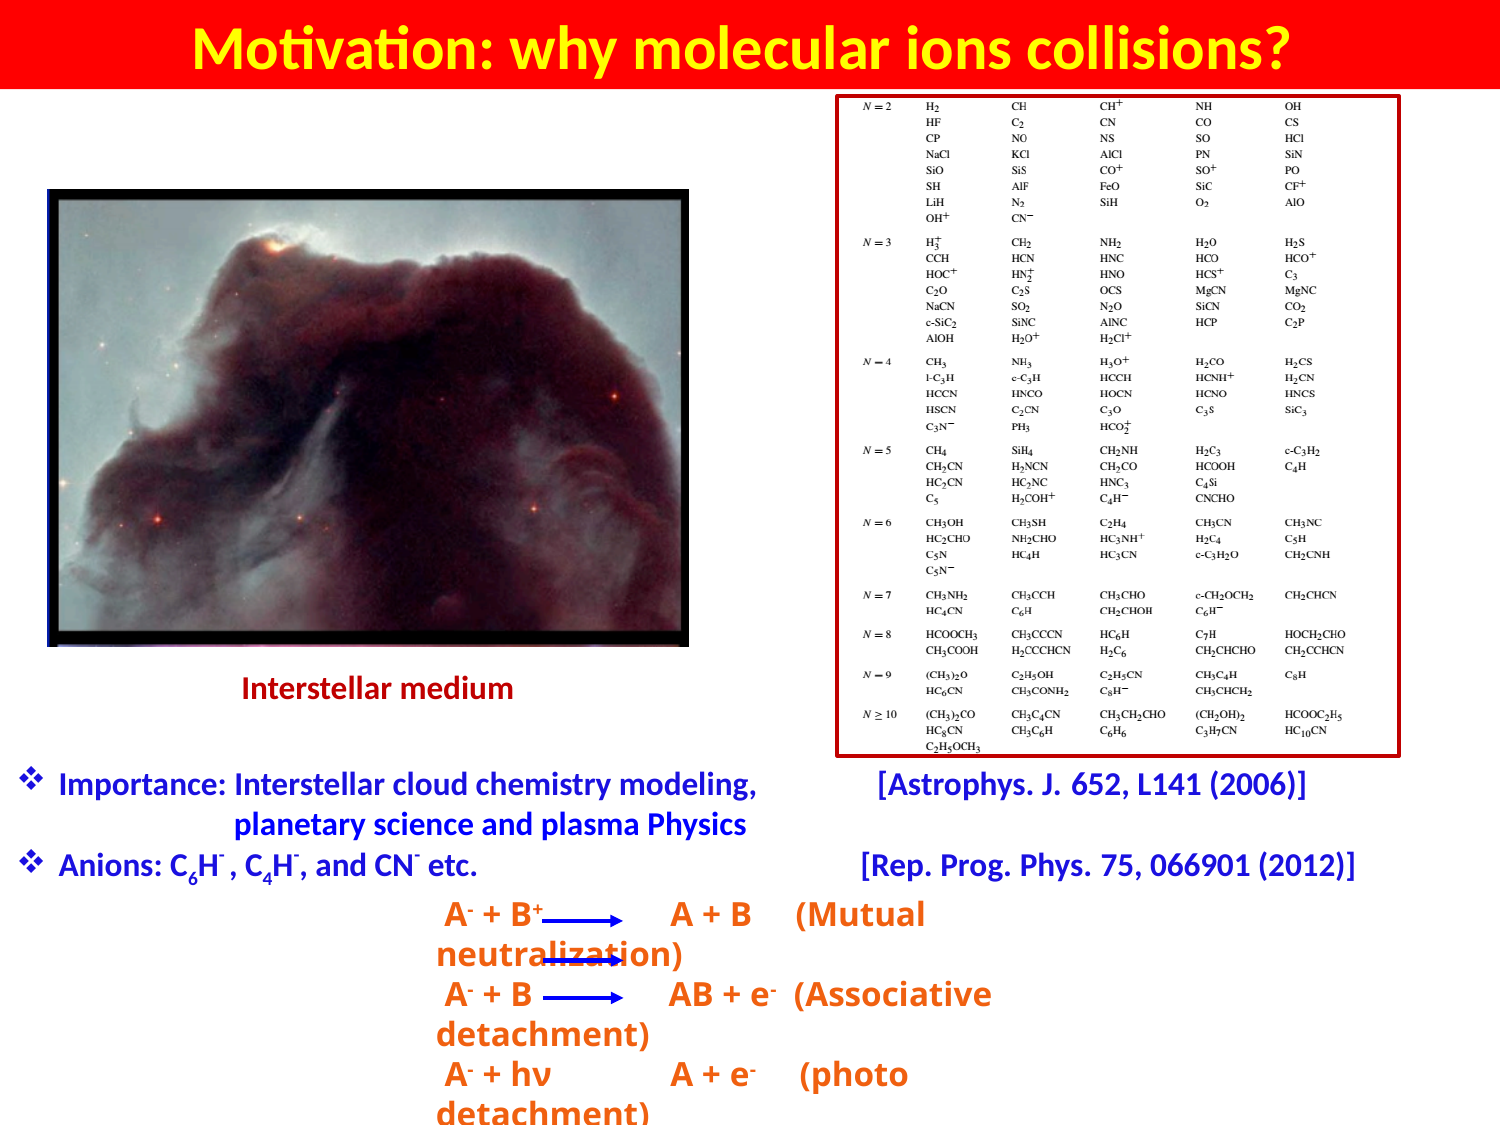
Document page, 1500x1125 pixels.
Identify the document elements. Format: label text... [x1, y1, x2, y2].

text_box Interstellar medium [226, 659, 530, 714]
picture [47, 189, 689, 647]
text_box Motivation: why molecular ions collisions? [0, 0, 1500, 90]
picture [839, 97, 1398, 755]
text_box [421, 881, 1104, 1112]
text_box Importance: Interstellar cloud chemistry modeling, [Astrophys. J. 652, L141 (2006)] planetary science and plasma Physics Anions: C6H- , C4H-, and CN- etc. [Rep. Prog. Phys. 75, 066901 (2012)] [1, 715, 1500, 937]
